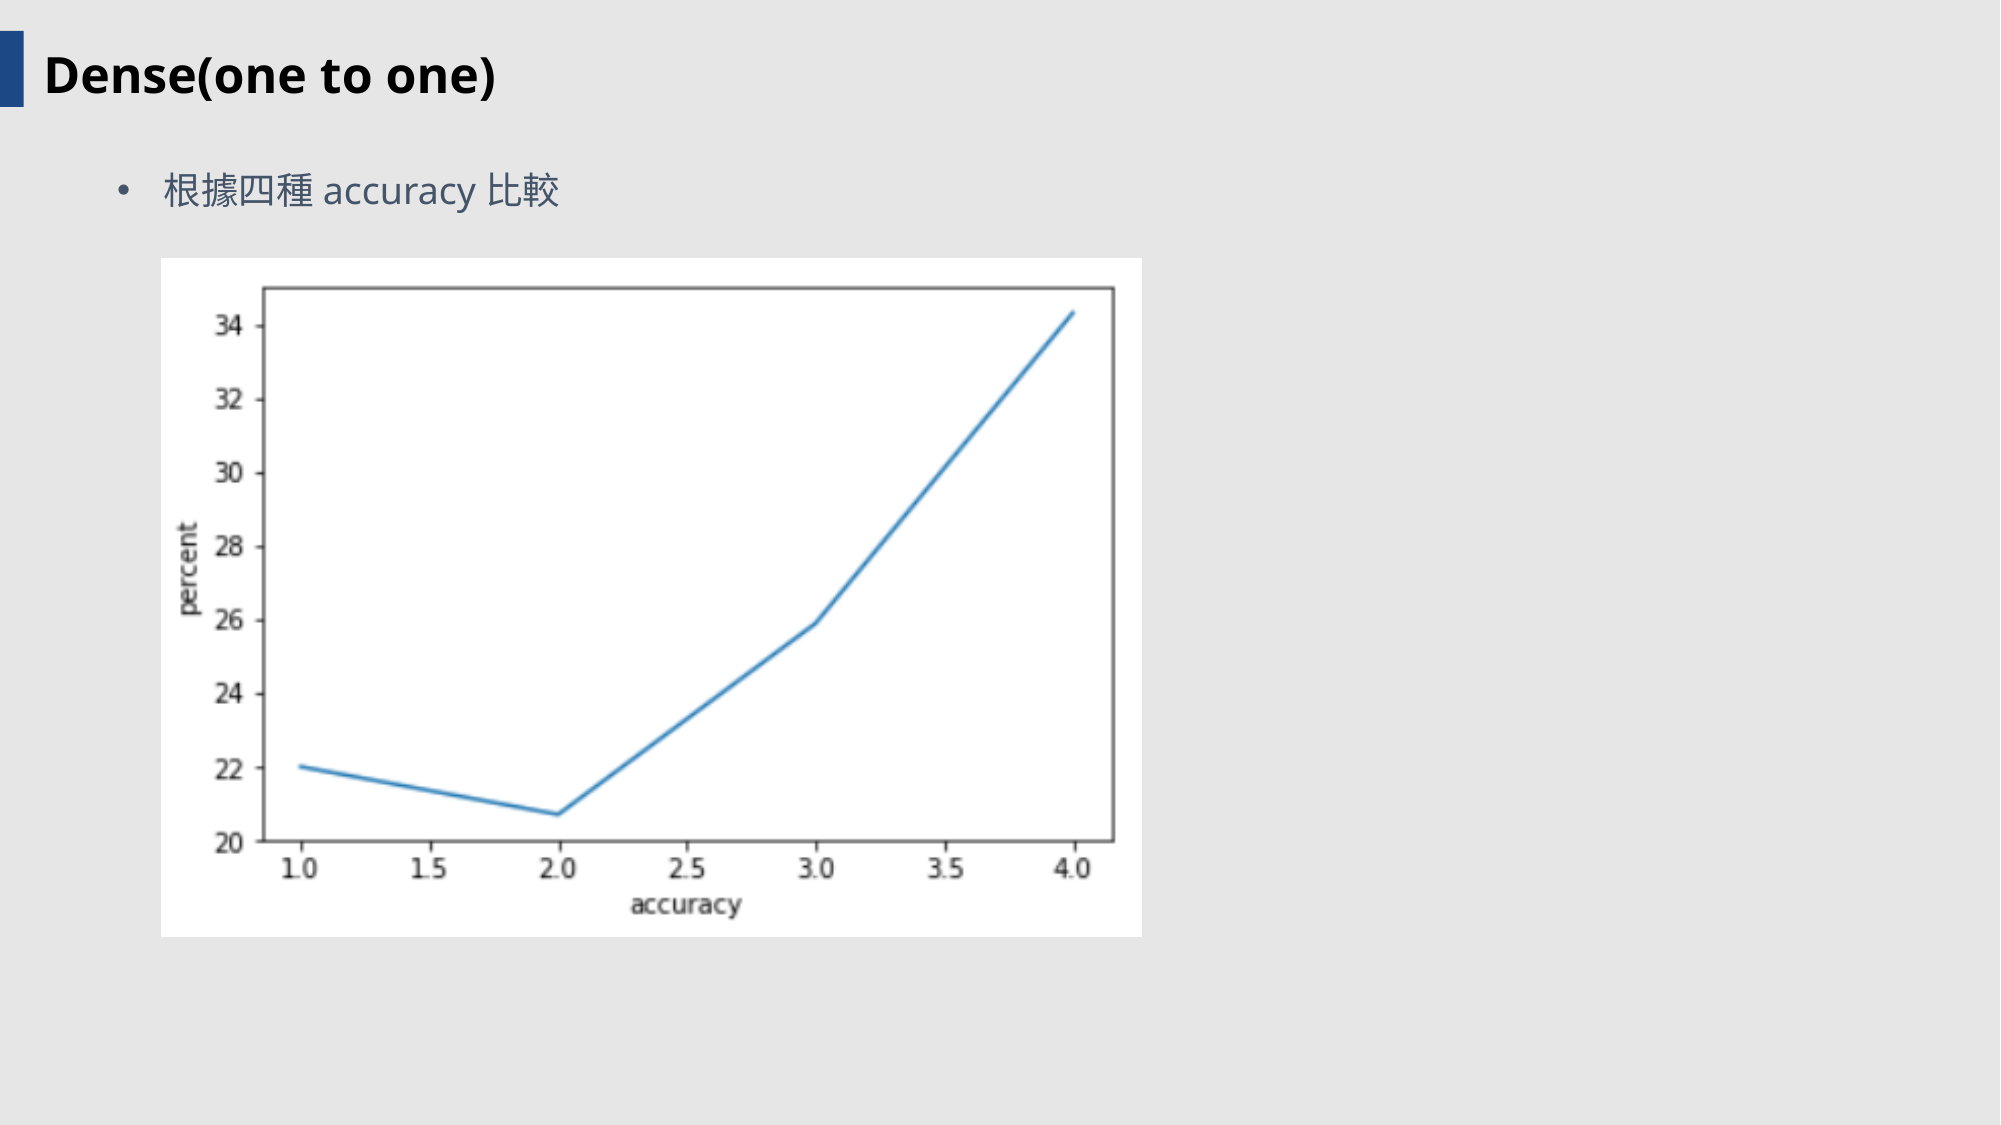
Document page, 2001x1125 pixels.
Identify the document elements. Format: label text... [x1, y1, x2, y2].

text_box Dense(one to one) [28, 36, 544, 171]
picture [161, 257, 1143, 937]
text_box [0, 30, 24, 107]
text_box 根據四種accuracy比較 [116, 157, 1096, 308]
